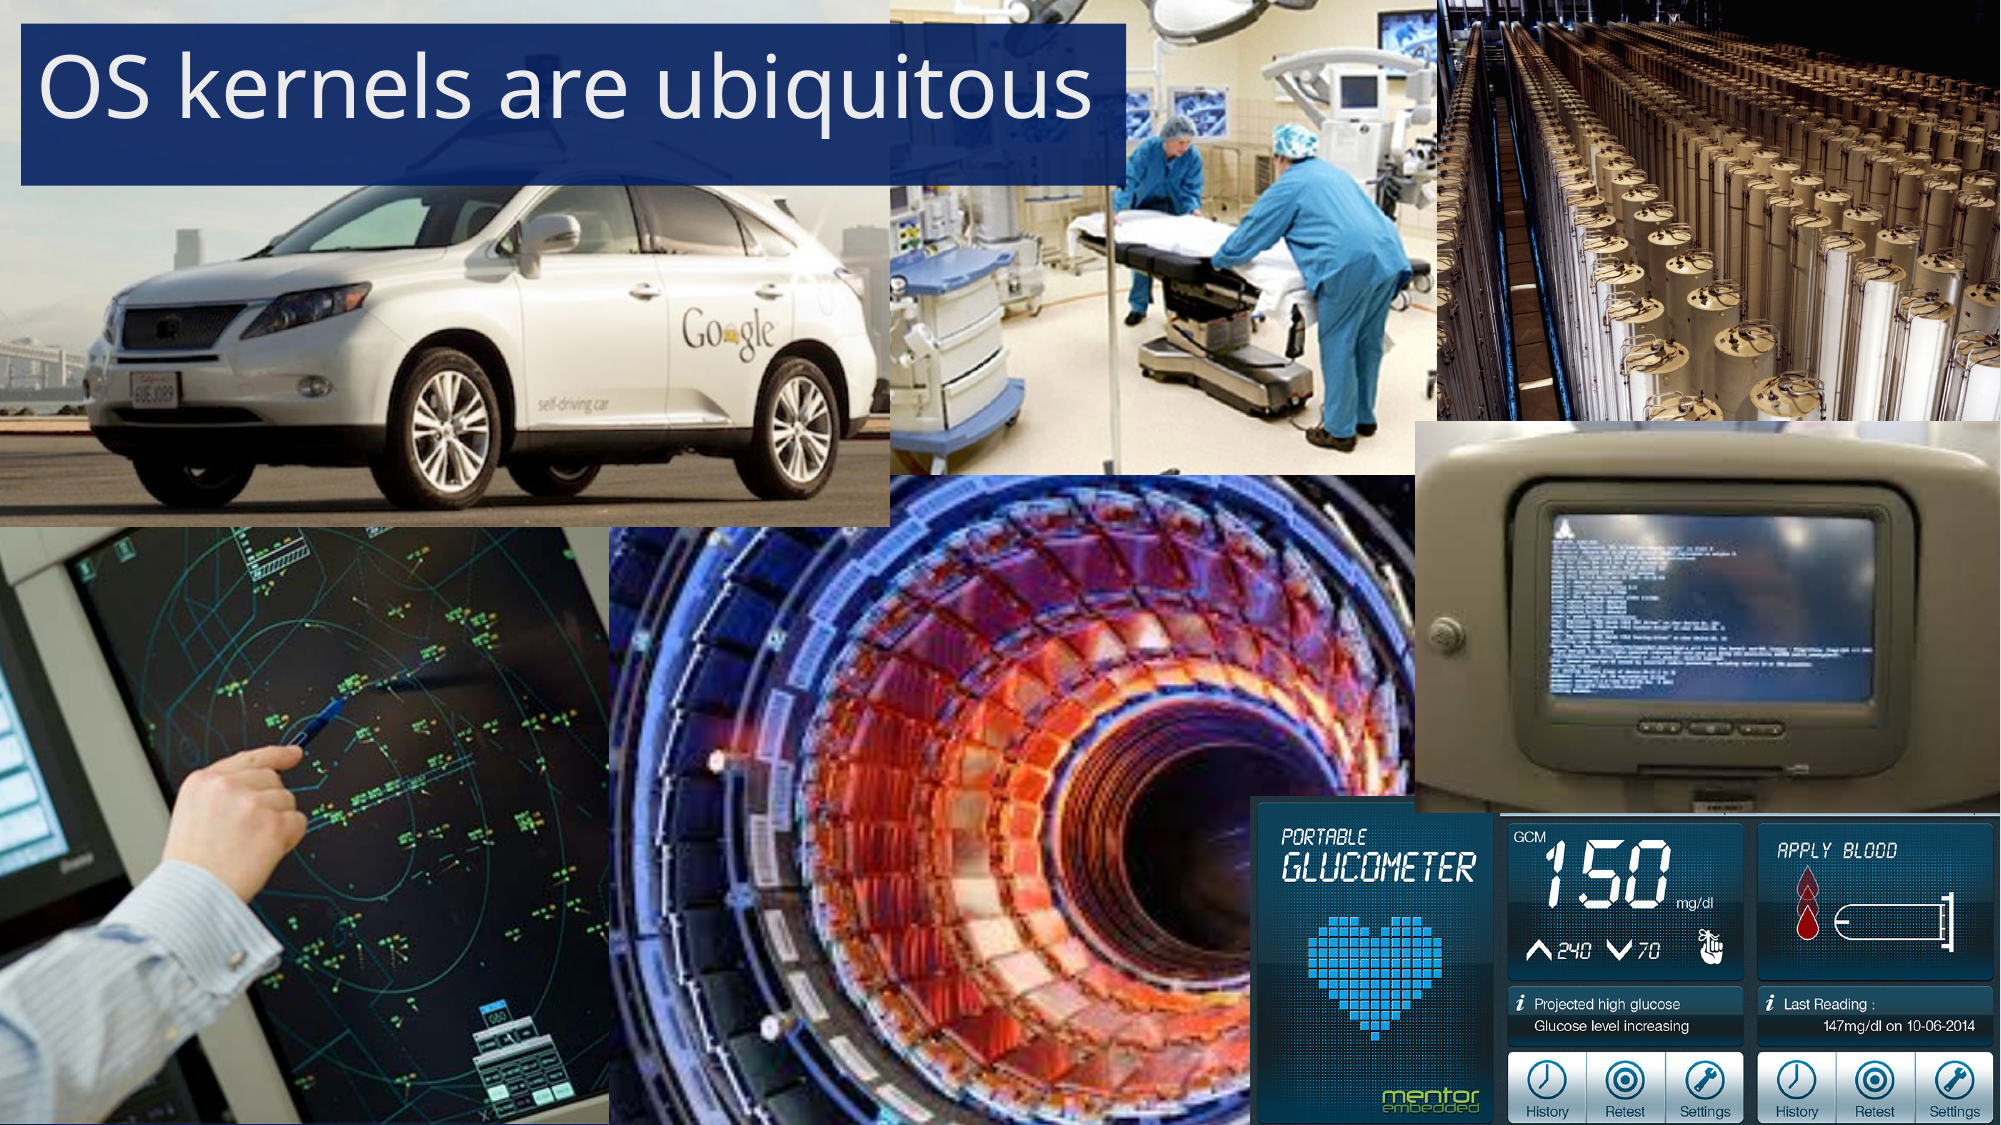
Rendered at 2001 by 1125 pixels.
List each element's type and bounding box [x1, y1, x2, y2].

text_box [0, 0, 2000, 1125]
